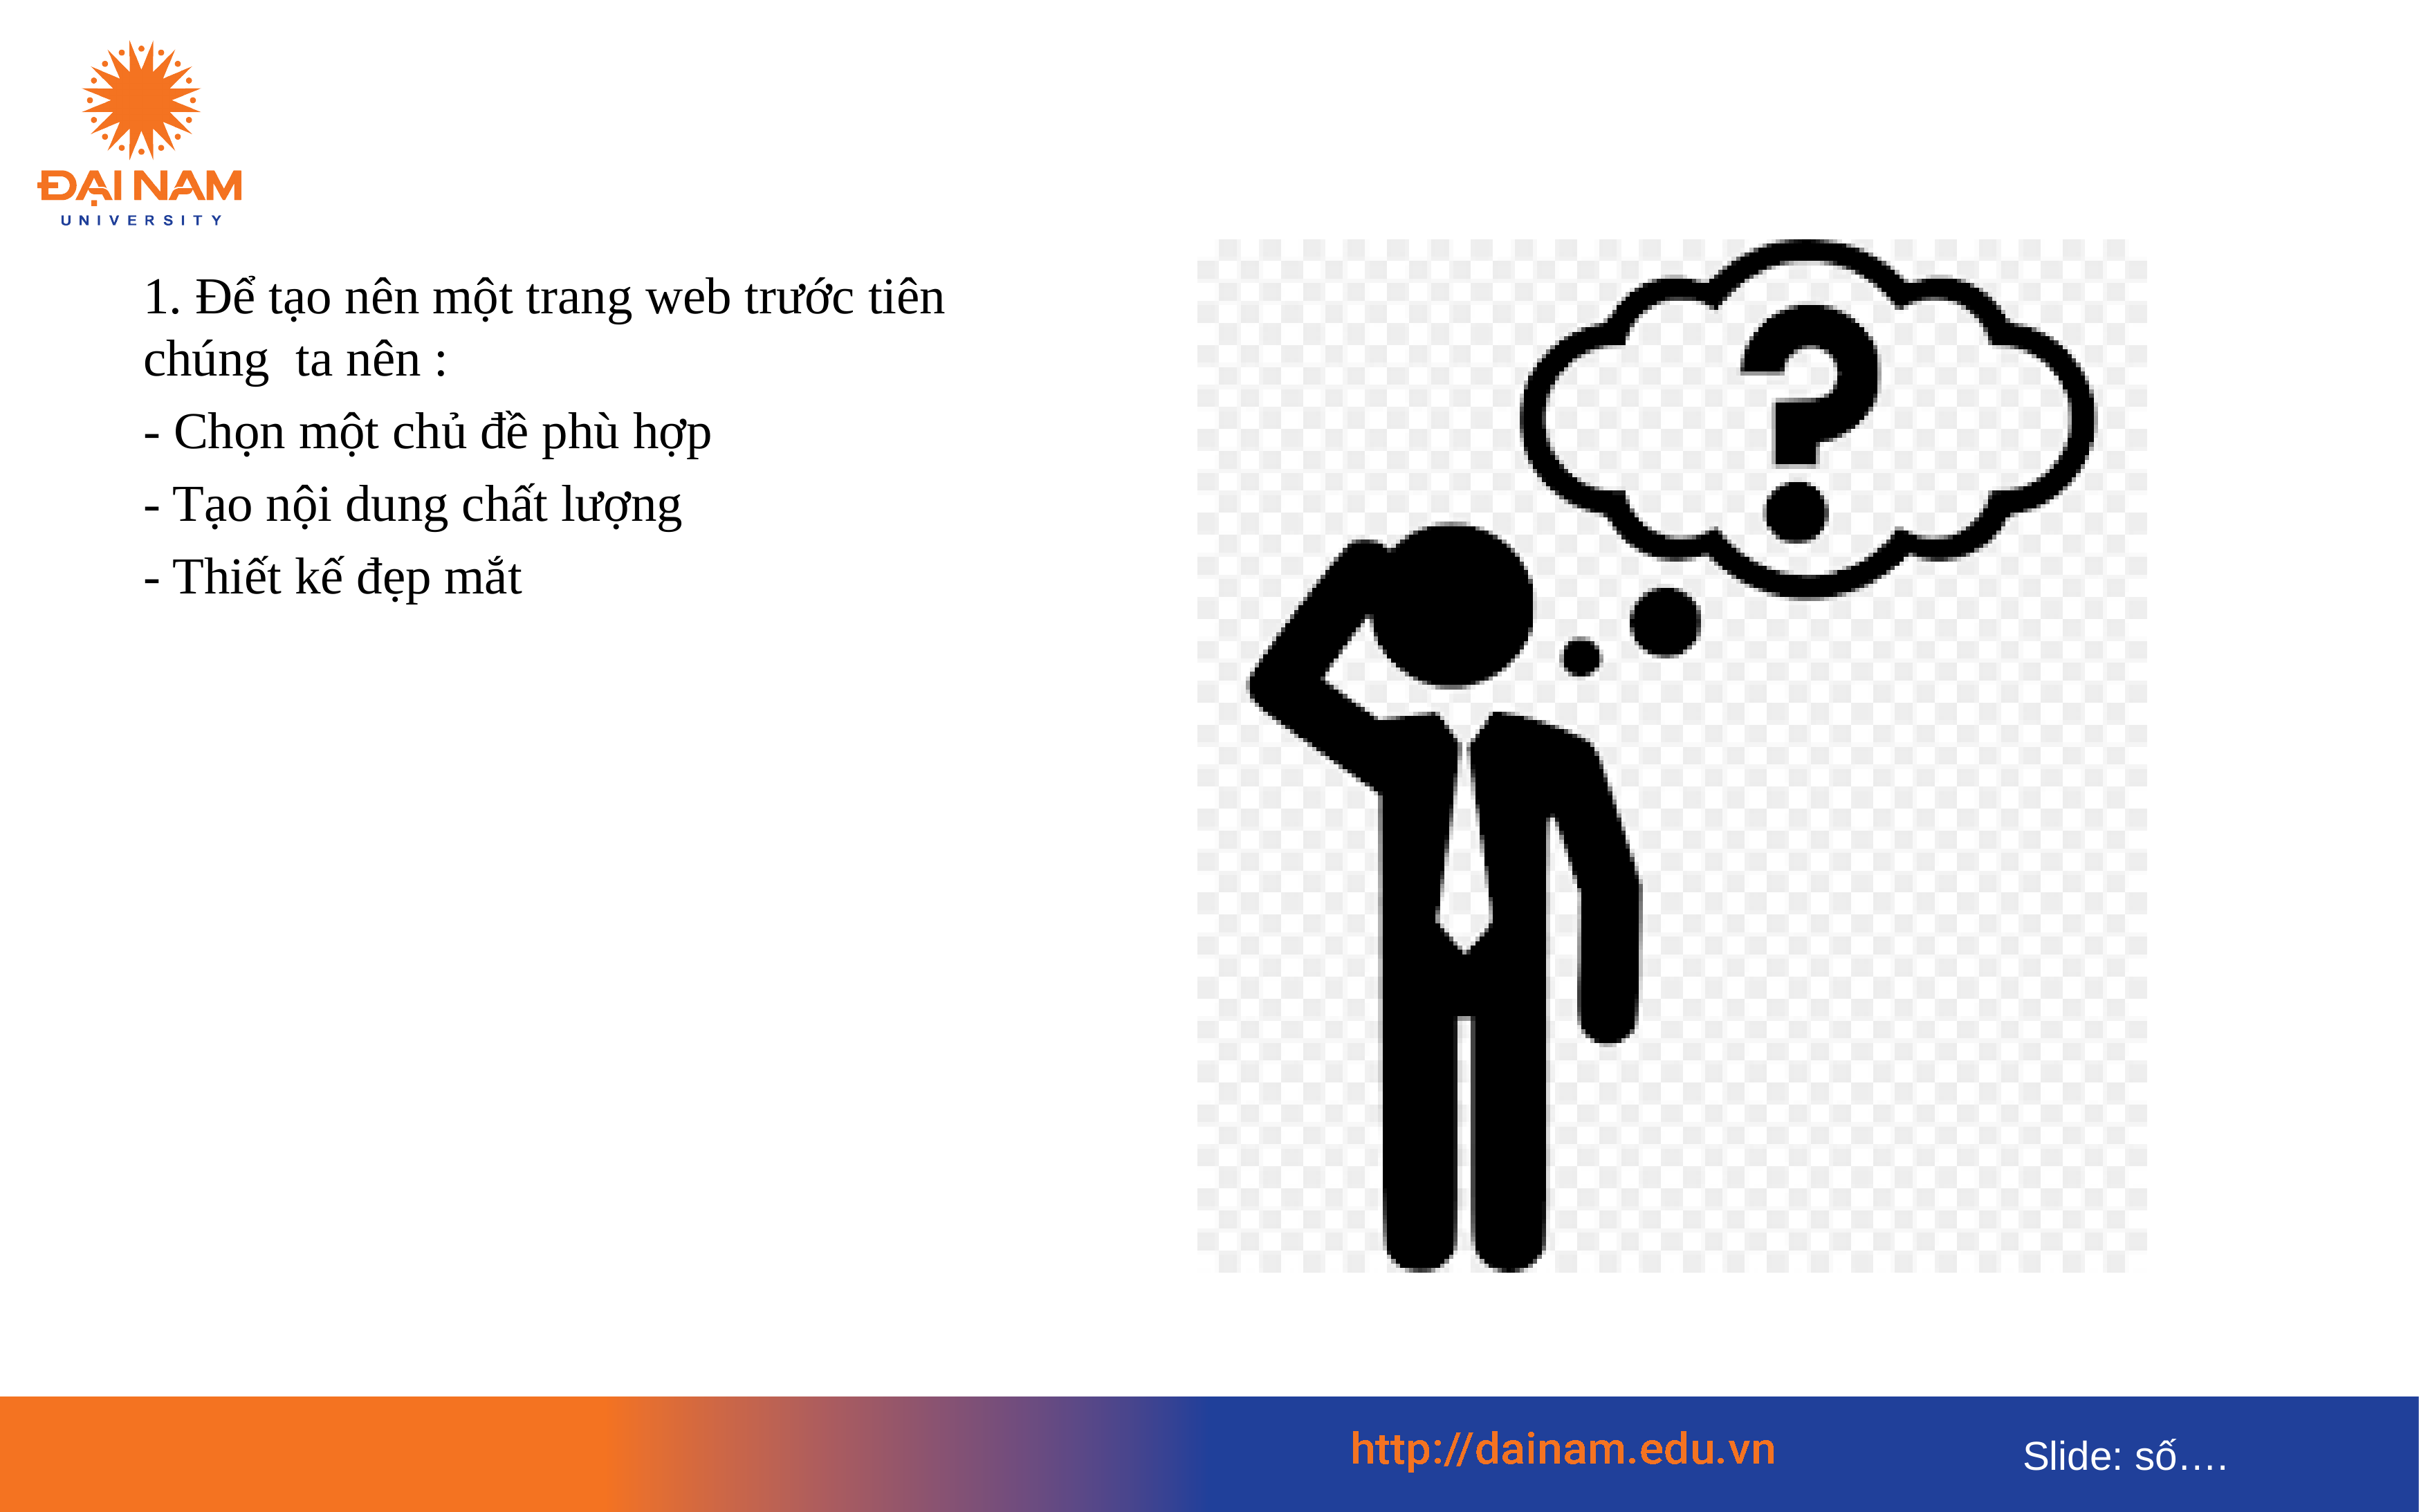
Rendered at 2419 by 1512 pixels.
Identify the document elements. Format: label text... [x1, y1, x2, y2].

list 1. Để tạo nên một trang web trước tiên chúng ta nên : - Chọn một chủ đề phù hợp - Tạo nội dung chất lượng - Thiết kế đẹp mắt [120, 250, 1069, 1351]
picture [0, 1396, 2419, 1512]
picture [37, 40, 241, 225]
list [1197, 239, 2147, 1273]
